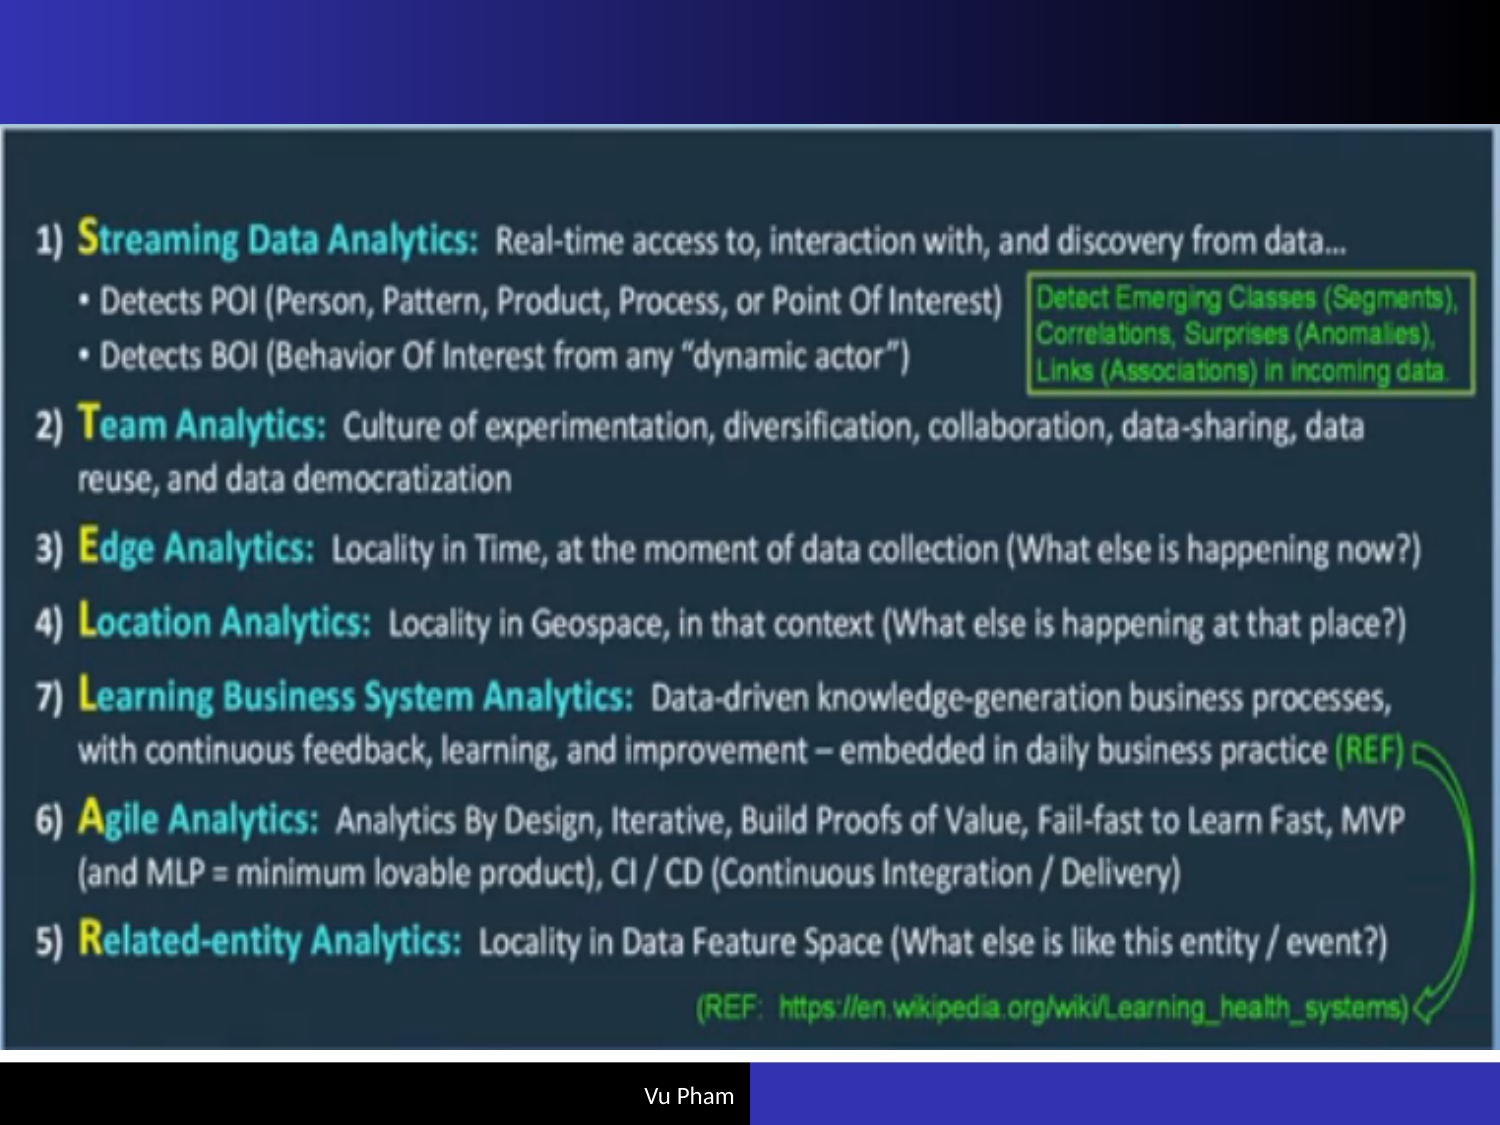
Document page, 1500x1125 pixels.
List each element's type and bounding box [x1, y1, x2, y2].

picture [0, 124, 1500, 1051]
